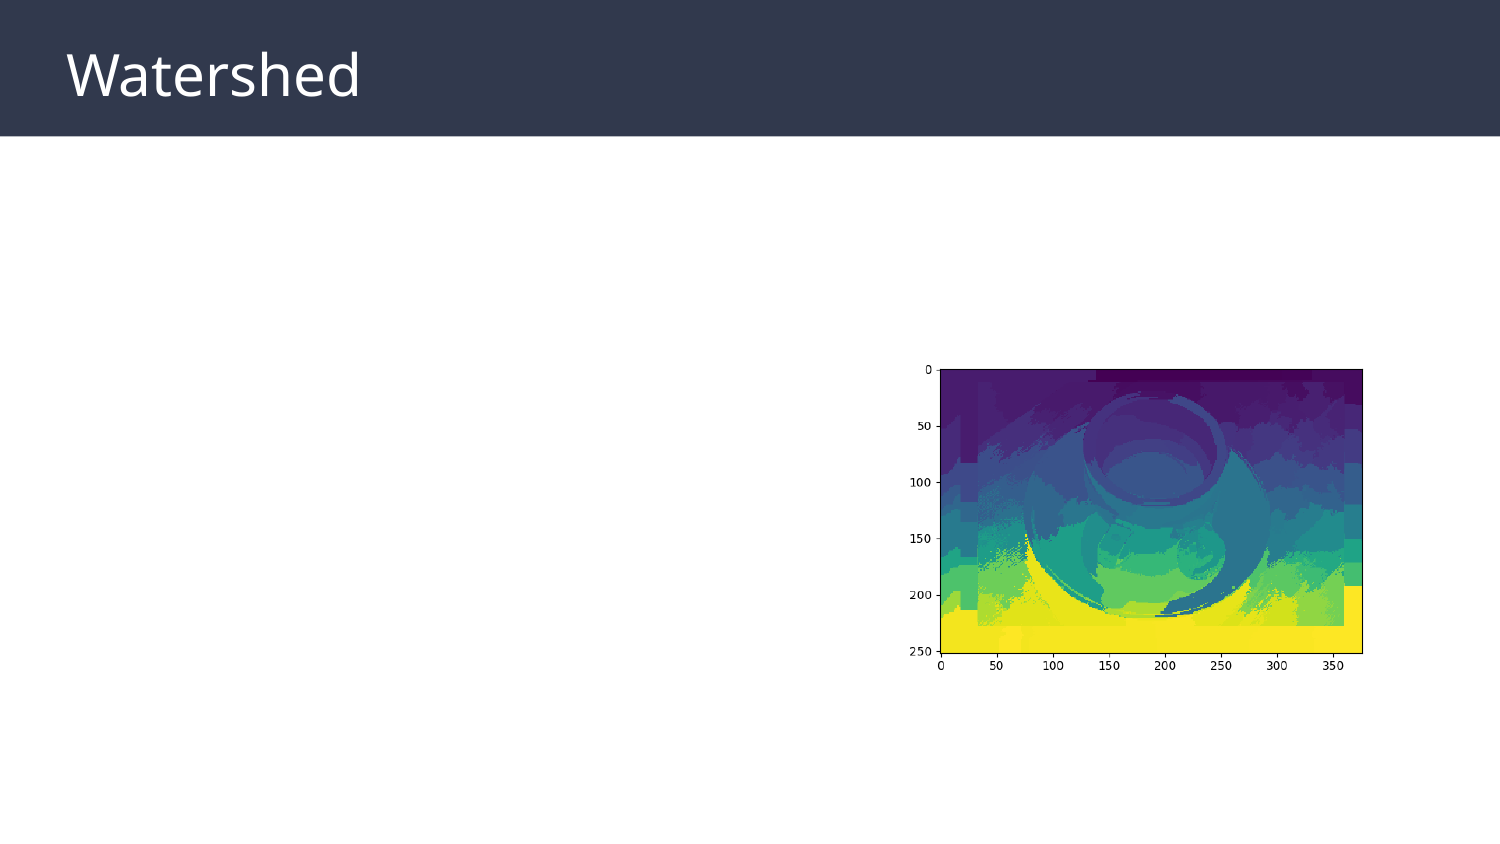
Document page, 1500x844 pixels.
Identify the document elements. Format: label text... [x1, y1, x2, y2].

picture [885, 323, 1408, 690]
title Watershed [51, 23, 1449, 126]
